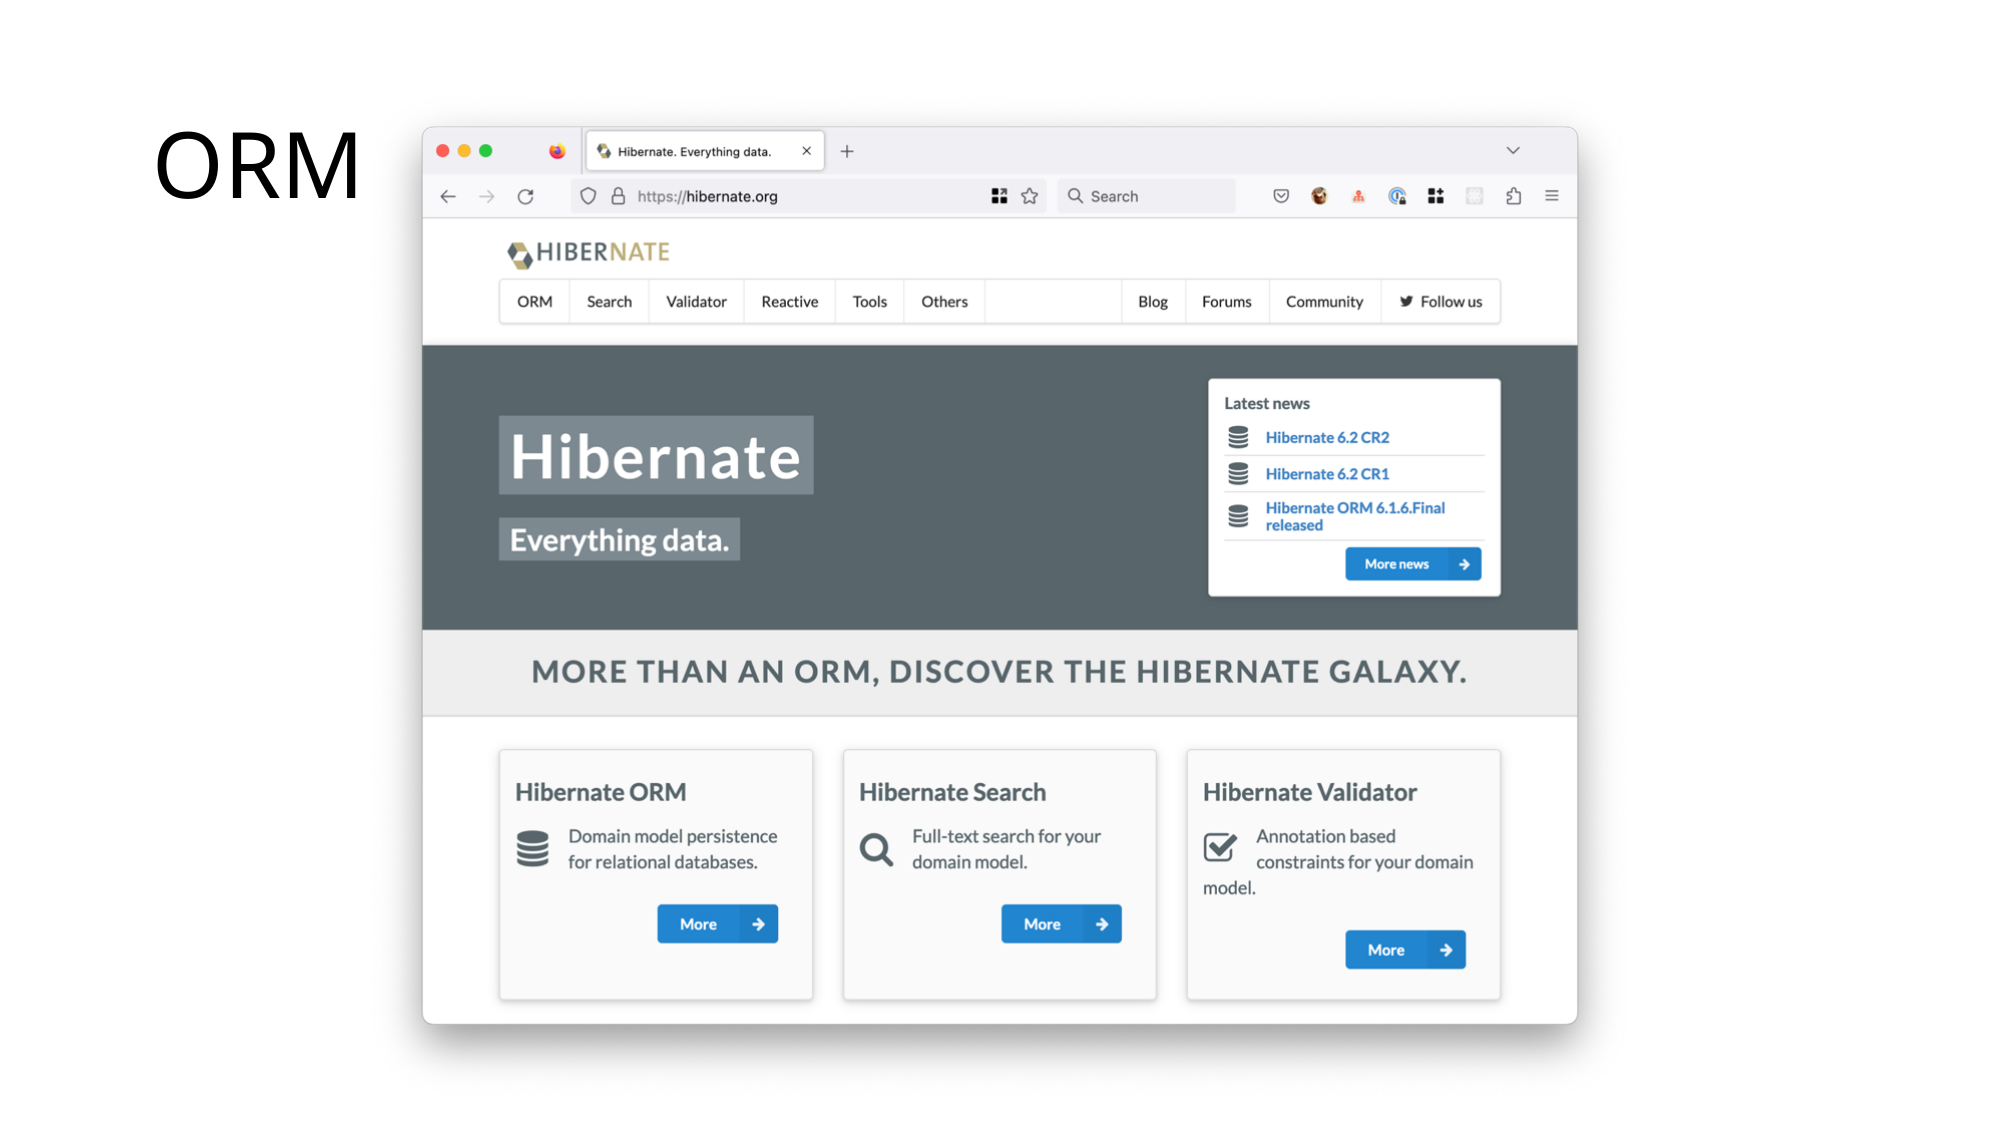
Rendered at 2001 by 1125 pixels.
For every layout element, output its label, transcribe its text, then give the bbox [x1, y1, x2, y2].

title ORM [137, 59, 1863, 278]
picture [362, 86, 1638, 1104]
